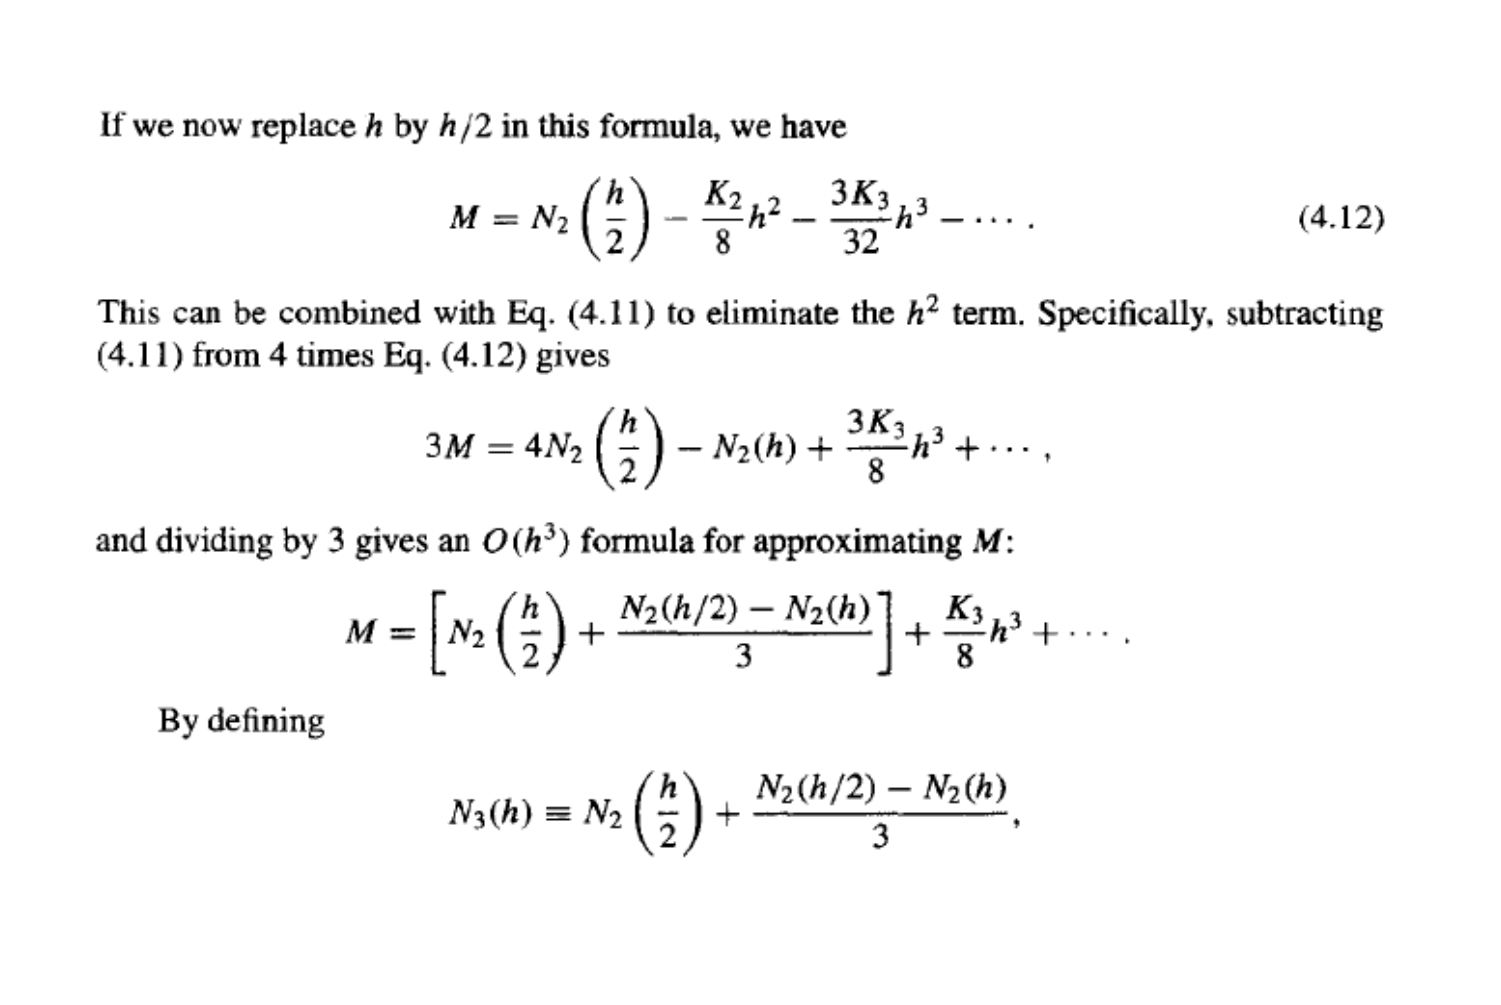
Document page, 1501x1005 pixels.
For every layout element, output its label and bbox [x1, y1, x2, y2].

list [62, 76, 1437, 866]
